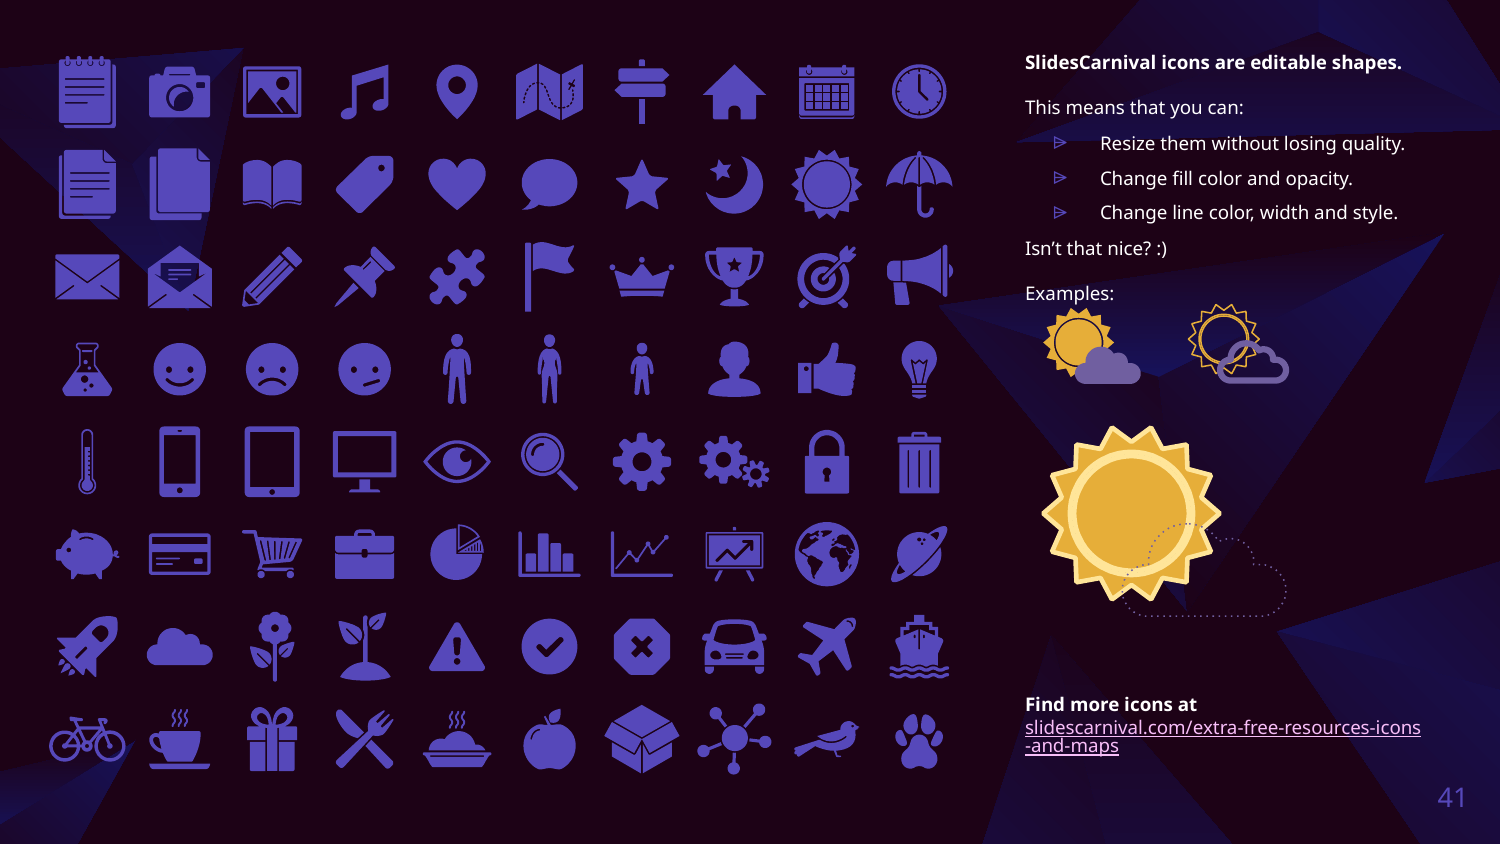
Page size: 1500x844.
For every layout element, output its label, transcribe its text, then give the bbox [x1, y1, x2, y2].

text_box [149, 148, 211, 221]
text_box [613, 618, 671, 675]
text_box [524, 241, 575, 312]
text_box [338, 343, 391, 396]
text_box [609, 256, 675, 297]
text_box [148, 708, 211, 770]
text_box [148, 533, 211, 576]
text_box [334, 529, 395, 580]
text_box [798, 64, 855, 120]
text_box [1042, 307, 1115, 378]
text_box [153, 343, 206, 396]
text_box [804, 429, 850, 494]
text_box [241, 529, 303, 579]
text_box [429, 622, 485, 672]
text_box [797, 342, 856, 397]
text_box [242, 159, 302, 210]
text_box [886, 244, 954, 306]
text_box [518, 531, 581, 578]
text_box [55, 254, 120, 300]
text_box [335, 155, 394, 213]
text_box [791, 149, 863, 220]
text_box [1117, 352, 1141, 384]
text_box [708, 341, 761, 397]
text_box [895, 713, 944, 769]
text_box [58, 149, 116, 220]
text_box [616, 159, 668, 210]
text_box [515, 63, 584, 121]
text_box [699, 435, 770, 488]
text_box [148, 66, 211, 118]
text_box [885, 150, 953, 218]
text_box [1188, 304, 1260, 374]
text_box [702, 64, 767, 120]
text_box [241, 246, 303, 308]
text_box [521, 618, 578, 675]
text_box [338, 612, 391, 681]
text_box [55, 529, 120, 580]
text_box [1128, 538, 1286, 617]
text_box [523, 708, 576, 770]
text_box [630, 342, 654, 396]
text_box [56, 615, 118, 678]
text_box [614, 59, 670, 125]
slide_number 41 [1402, 766, 1469, 832]
text_box [436, 64, 478, 120]
text_box [428, 158, 486, 211]
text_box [603, 704, 680, 774]
text_box [159, 426, 201, 498]
list SlidesCarnival icons are editable shapes. This means that you can: Resize them without losing quality. Change fill color and opacity. Change line color, width and style. Isn’t that nice? :) Examples: [1025, 51, 1425, 302]
text_box [521, 159, 578, 210]
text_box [249, 611, 295, 682]
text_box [62, 342, 113, 397]
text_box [335, 709, 394, 769]
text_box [1043, 427, 1220, 600]
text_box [246, 706, 298, 772]
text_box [891, 64, 947, 119]
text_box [242, 66, 302, 118]
text_box [49, 716, 126, 762]
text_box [797, 245, 857, 309]
text_box [612, 432, 672, 491]
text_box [442, 333, 472, 405]
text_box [890, 525, 948, 583]
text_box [332, 430, 397, 493]
text_box [146, 628, 213, 666]
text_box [430, 524, 484, 581]
text_box [797, 617, 856, 676]
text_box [422, 439, 492, 484]
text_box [705, 156, 764, 214]
text_box [1261, 349, 1286, 381]
text_box [340, 64, 389, 120]
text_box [334, 246, 396, 308]
text_box [245, 343, 299, 396]
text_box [58, 55, 116, 129]
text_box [705, 526, 764, 582]
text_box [537, 334, 562, 404]
text_box [429, 249, 485, 305]
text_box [610, 531, 674, 578]
text_box [794, 721, 860, 758]
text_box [520, 432, 579, 491]
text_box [901, 340, 938, 399]
list Find more icons at slidescarnival.com/extra-free-resources-icons-and-maps [1025, 692, 1425, 786]
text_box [897, 431, 942, 494]
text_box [78, 428, 97, 495]
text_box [704, 247, 764, 307]
text_box [244, 426, 300, 498]
text_box [794, 522, 860, 587]
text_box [889, 614, 950, 679]
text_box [697, 703, 772, 775]
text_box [701, 619, 767, 675]
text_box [422, 710, 492, 768]
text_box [147, 245, 212, 309]
